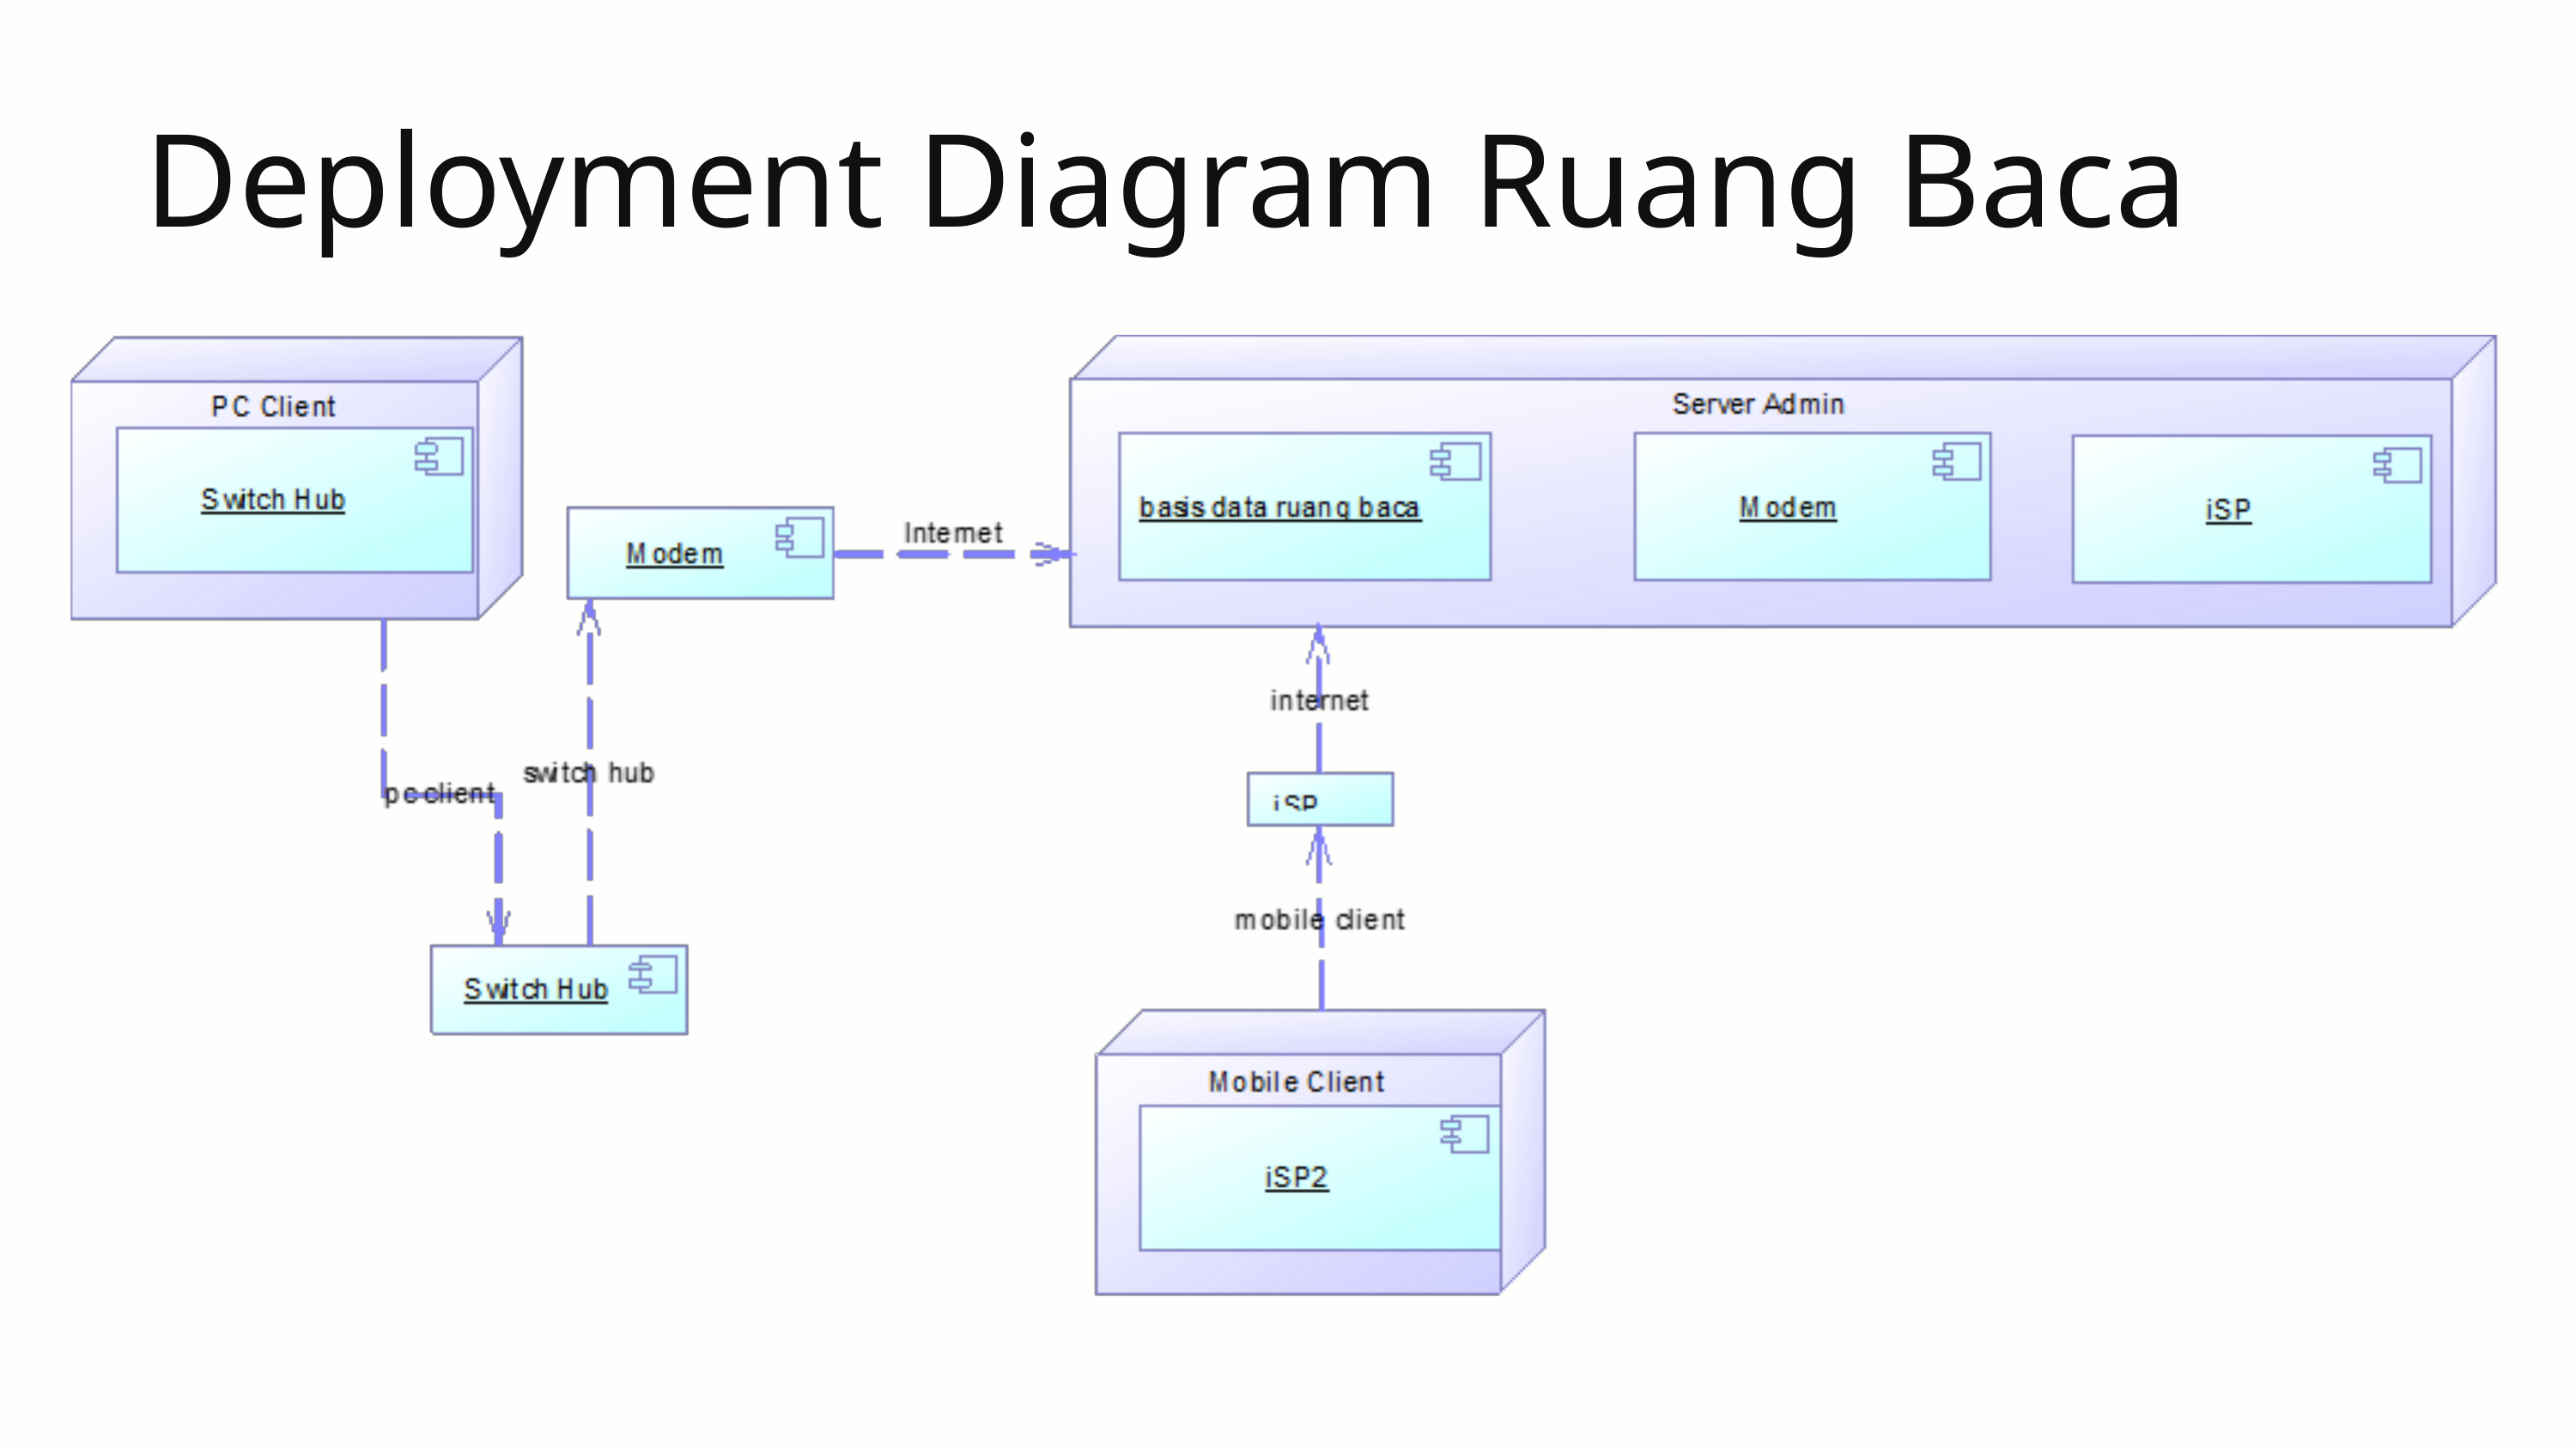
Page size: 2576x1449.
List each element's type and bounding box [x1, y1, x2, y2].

text_box [70, 335, 2506, 1304]
text_box [144, 100, 2371, 490]
